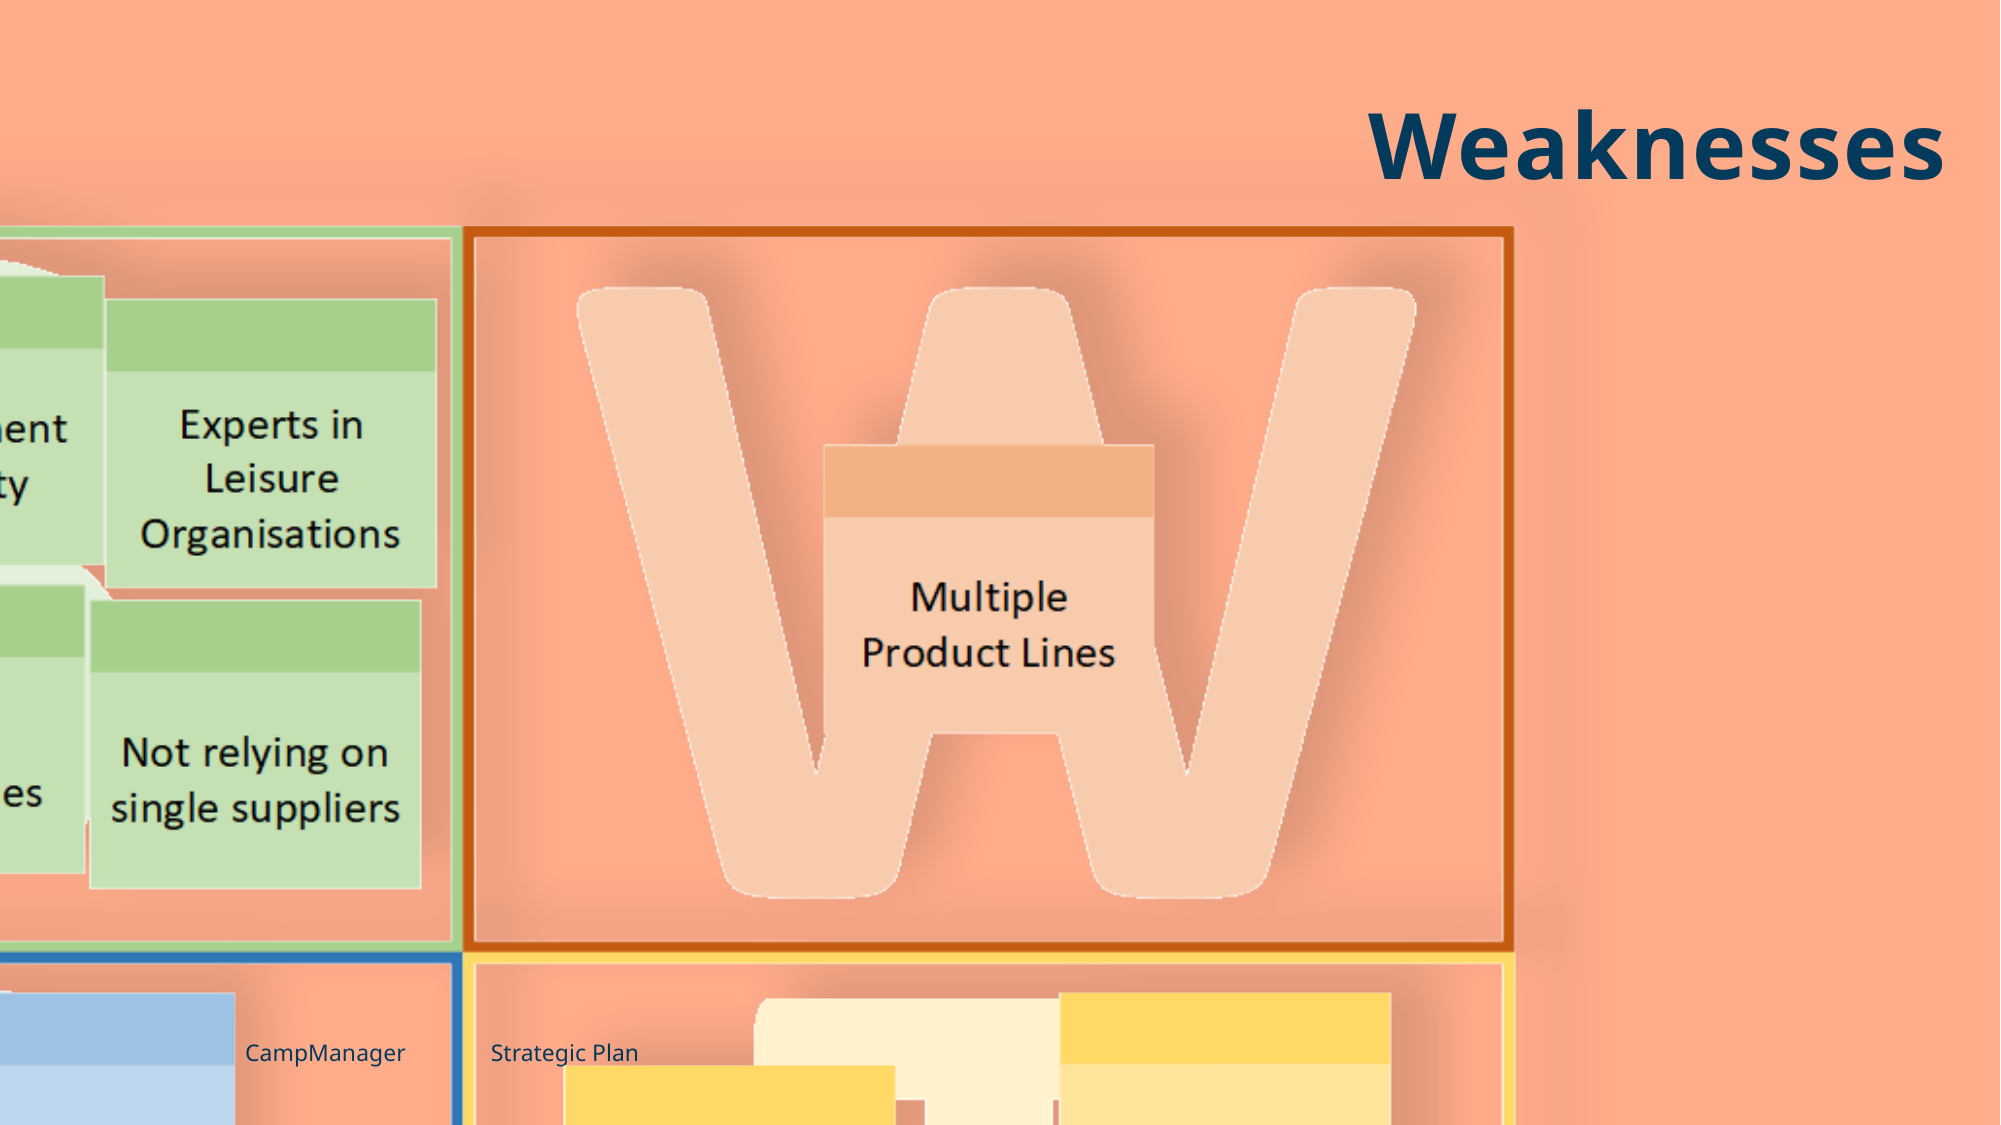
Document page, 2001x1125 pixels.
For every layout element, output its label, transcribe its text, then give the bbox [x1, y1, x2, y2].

title Weaknesses [1368, 76, 2000, 224]
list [0, 191, 1558, 1125]
